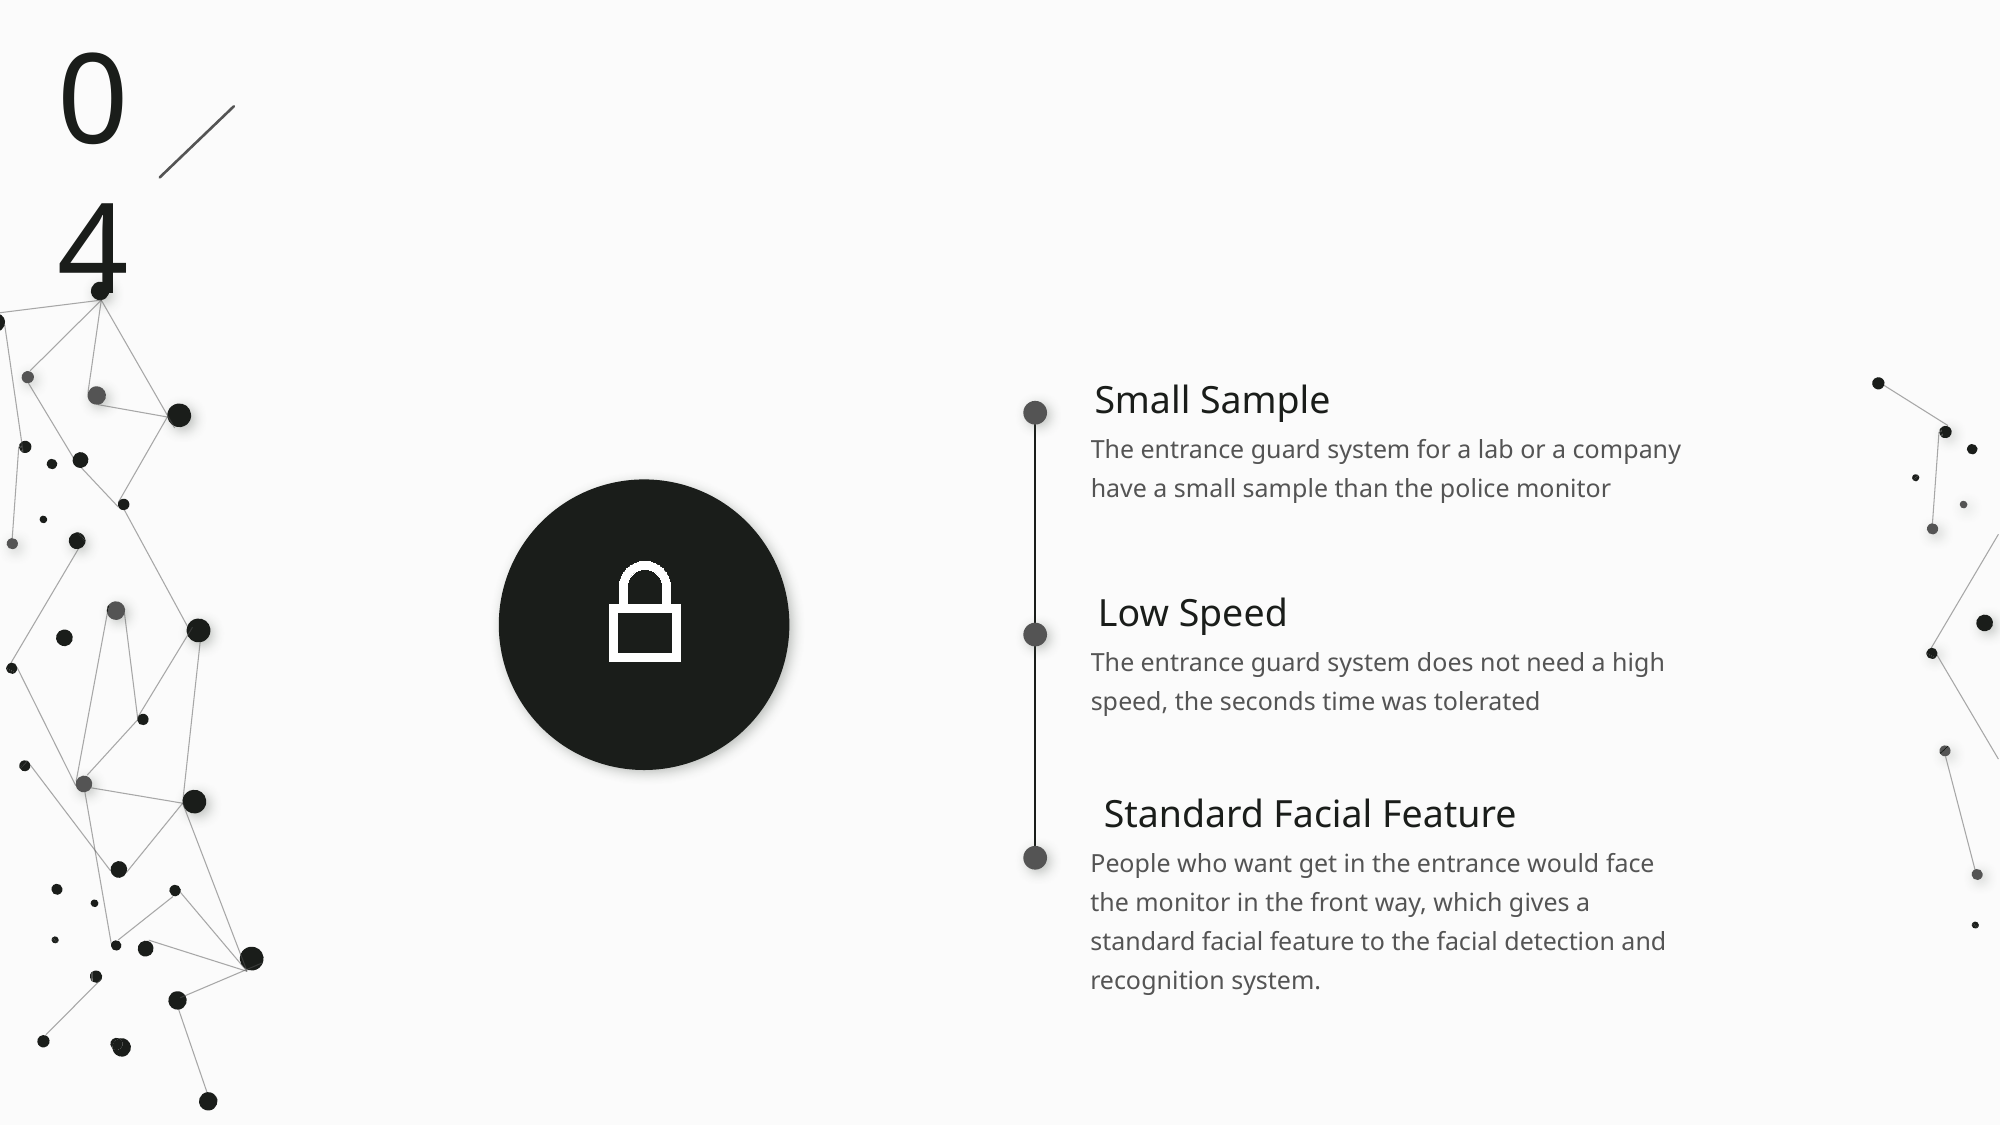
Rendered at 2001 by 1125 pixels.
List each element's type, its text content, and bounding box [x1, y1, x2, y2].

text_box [28, 383, 80, 453]
text_box [112, 1038, 123, 1051]
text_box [11, 448, 20, 544]
text_box [111, 940, 122, 951]
text_box [1974, 868, 1984, 882]
text_box [23, 440, 28, 453]
text_box [1940, 424, 1953, 440]
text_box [92, 720, 138, 783]
text_box [51, 883, 63, 895]
text_box [119, 499, 130, 506]
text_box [11, 549, 79, 663]
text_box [0, 329, 20, 448]
text_box [168, 402, 193, 429]
text_box [1958, 499, 1969, 510]
text_box [108, 608, 124, 621]
text_box 04 [42, 10, 214, 326]
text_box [1945, 756, 1978, 880]
text_box [67, 530, 87, 550]
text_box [124, 619, 142, 714]
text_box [97, 404, 168, 418]
text_box [1036, 621, 1049, 648]
text_box Low Speed [1083, 581, 1303, 629]
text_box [1932, 430, 1940, 529]
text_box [122, 418, 168, 499]
text_box [39, 515, 48, 524]
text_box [107, 506, 130, 608]
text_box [180, 892, 241, 955]
text_box [0, 314, 6, 329]
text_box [49, 980, 92, 1041]
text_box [1931, 534, 1999, 648]
text_box [1966, 444, 1978, 455]
text_box [5, 537, 19, 550]
text_box [183, 789, 208, 803]
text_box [180, 962, 263, 998]
text_box People who want get in the entrance would face the monitor in the front way, which gives a standard facial feature to the facial detection and recognition system. [1075, 831, 1712, 1002]
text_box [1884, 385, 1940, 430]
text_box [159, 106, 234, 178]
text_box [116, 861, 127, 878]
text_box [84, 804, 116, 941]
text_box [1934, 658, 1999, 760]
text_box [30, 765, 111, 871]
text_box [141, 627, 193, 714]
text_box [1022, 399, 1049, 426]
text_box [20, 370, 35, 385]
text_box [72, 452, 89, 468]
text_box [17, 667, 76, 786]
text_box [0, 300, 102, 314]
text_box [199, 1092, 218, 1111]
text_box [121, 888, 170, 945]
text_box [137, 945, 154, 957]
text_box [187, 617, 212, 644]
text_box [1924, 646, 1939, 661]
text_box [46, 458, 58, 470]
text_box [497, 478, 791, 772]
text_box [37, 1035, 50, 1048]
text_box [112, 1038, 131, 1057]
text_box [178, 1009, 207, 1093]
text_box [101, 300, 168, 404]
text_box Standard Facial Feature [1089, 782, 1532, 831]
text_box [1022, 844, 1049, 871]
text_box [170, 884, 181, 897]
text_box [1872, 377, 1885, 390]
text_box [33, 314, 95, 377]
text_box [153, 947, 180, 955]
text_box [86, 385, 101, 406]
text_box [126, 804, 183, 873]
text_box The entrance guard system does not need a high speed, the seconds time was tolerated [1076, 629, 1713, 723]
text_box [192, 642, 201, 790]
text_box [111, 785, 183, 804]
text_box [137, 714, 149, 726]
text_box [82, 613, 108, 765]
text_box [124, 510, 197, 619]
text_box The entrance guard system for a lab or a company have a small sample than the police monitor [1076, 417, 1737, 511]
text_box [1022, 621, 1035, 648]
text_box [93, 970, 103, 983]
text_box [81, 467, 119, 507]
text_box [168, 991, 187, 1010]
text_box [6, 663, 17, 672]
text_box [609, 561, 681, 662]
text_box Small Sample [1079, 368, 1346, 417]
text_box [1925, 522, 1940, 535]
text_box [241, 946, 264, 963]
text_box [182, 803, 241, 892]
text_box [110, 1037, 118, 1048]
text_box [95, 314, 102, 387]
